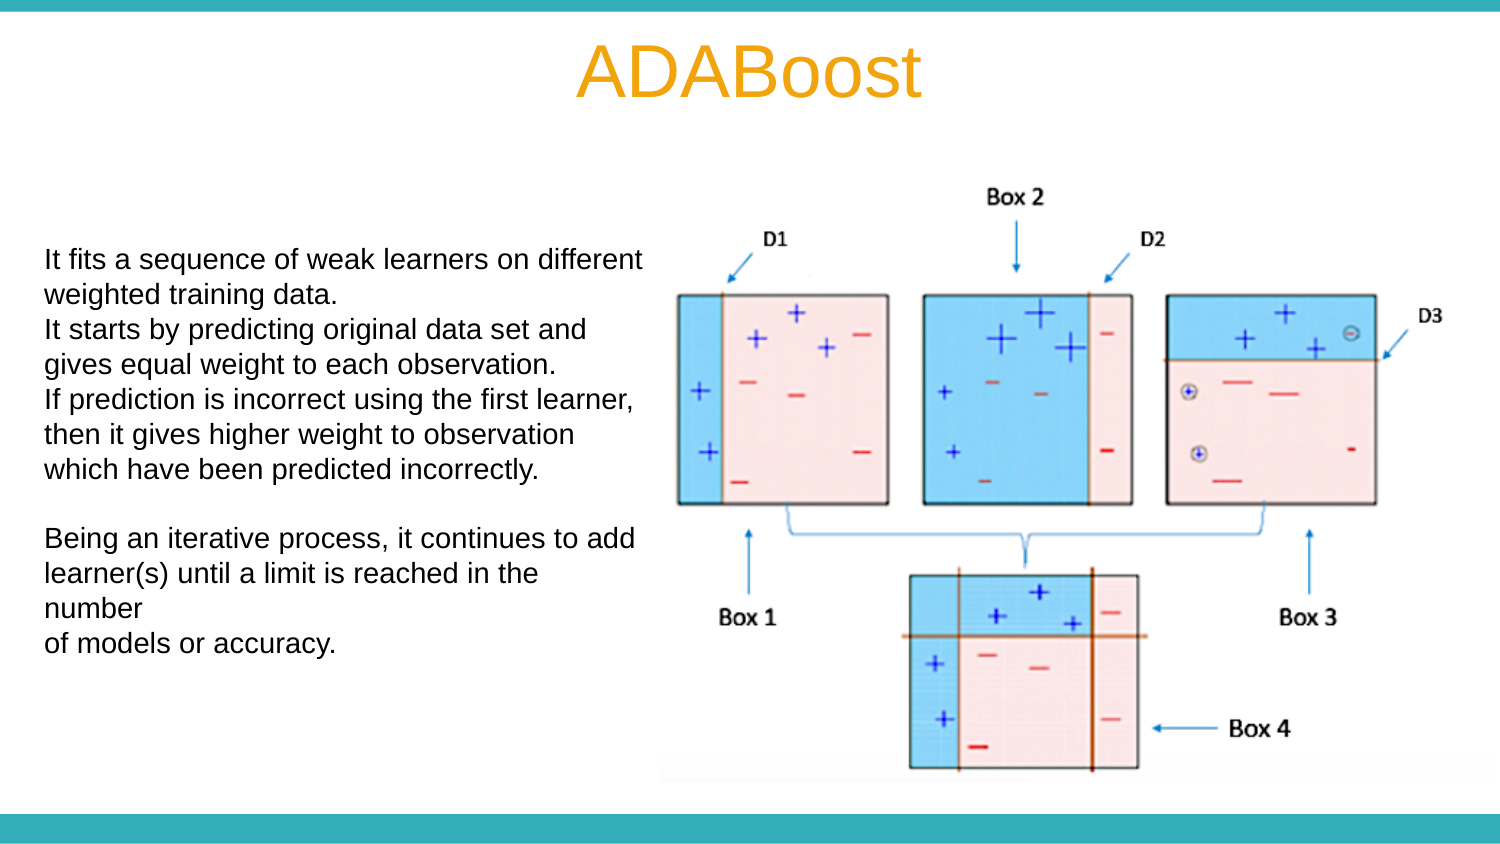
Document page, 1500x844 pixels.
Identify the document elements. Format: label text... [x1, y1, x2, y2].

picture [658, 181, 1496, 782]
list ADABoost [0, 20, 1500, 115]
text_box It fits a sequence of weak learners on different weighted training data. It starts by predicting original data set and gives equal weight to each observation. If prediction is incorrect using the first learner, then it gives higher weight to observation which have been predicted incorrectly. Being an iterative process, it continues to add learner(s) until a limit is reached in the number of models or accuracy. [29, 232, 653, 668]
